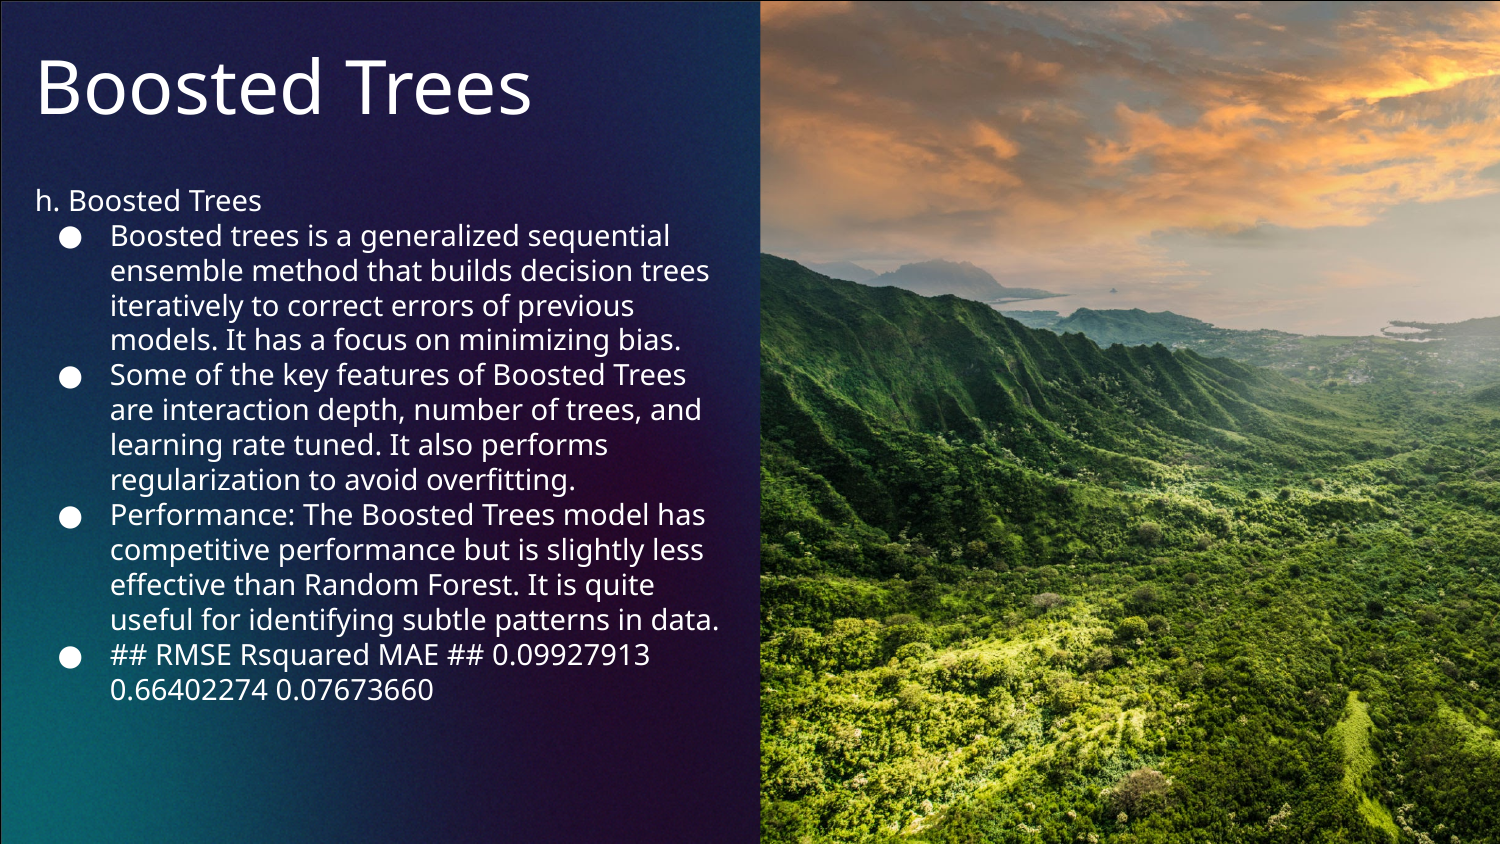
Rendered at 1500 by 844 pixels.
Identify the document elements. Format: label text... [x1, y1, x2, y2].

picture [2, 0, 1500, 844]
list h. Boosted Trees Boosted trees is a generalized sequential ensemble method that builds decision trees iteratively to correct errors of previous models. It has a focus on minimizing bias. Some of the key features of Boosted Trees are interaction depth, number of trees, and learning rate tuned. It also performs regularization to avoid overfitting. Performance: The Boosted Trees model has competitive performance but is slightly less effective than Random Forest. It is quite useful for identifying subtle patterns in data. ## RMSE Rsquared MAE ## 0.09927913 0.66402274 0.07673660 [19, 166, 741, 777]
title Boosted Trees [19, 24, 741, 161]
